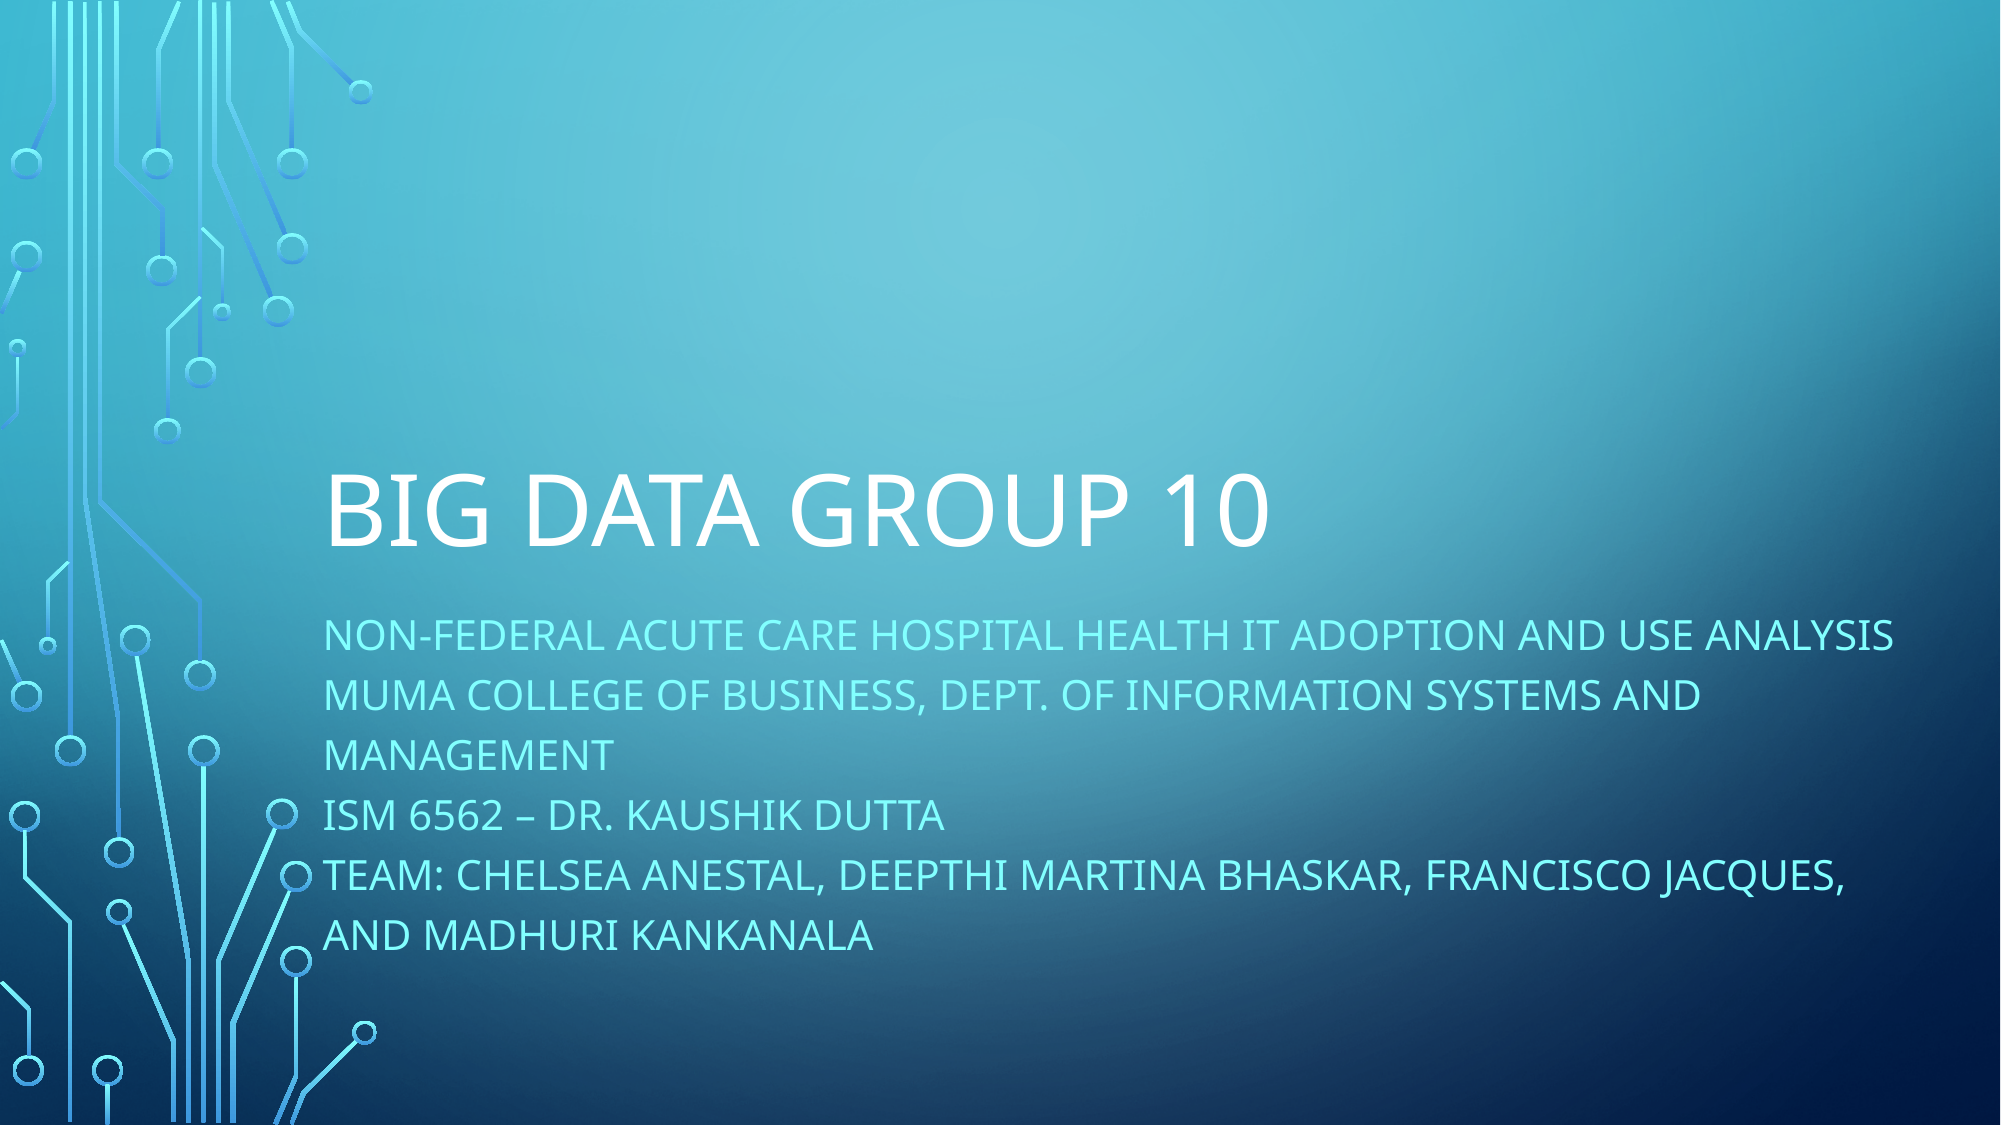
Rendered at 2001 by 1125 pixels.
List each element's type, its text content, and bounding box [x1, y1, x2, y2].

subtitle Non-federal acute care hospital health IT adoption and use ANALYSIS Muma College of Business, Dept. Of Information Systems and Management ISM 6562 – Dr. Kaushik Dutta TEAM: Chelsea Anestal, DEEPTHI Martina Bhaskar, Francisco Jacques, and Madhuri Kankanala [307, 590, 1961, 1080]
title BIG DATA GROUP 10 [307, 184, 1750, 576]
